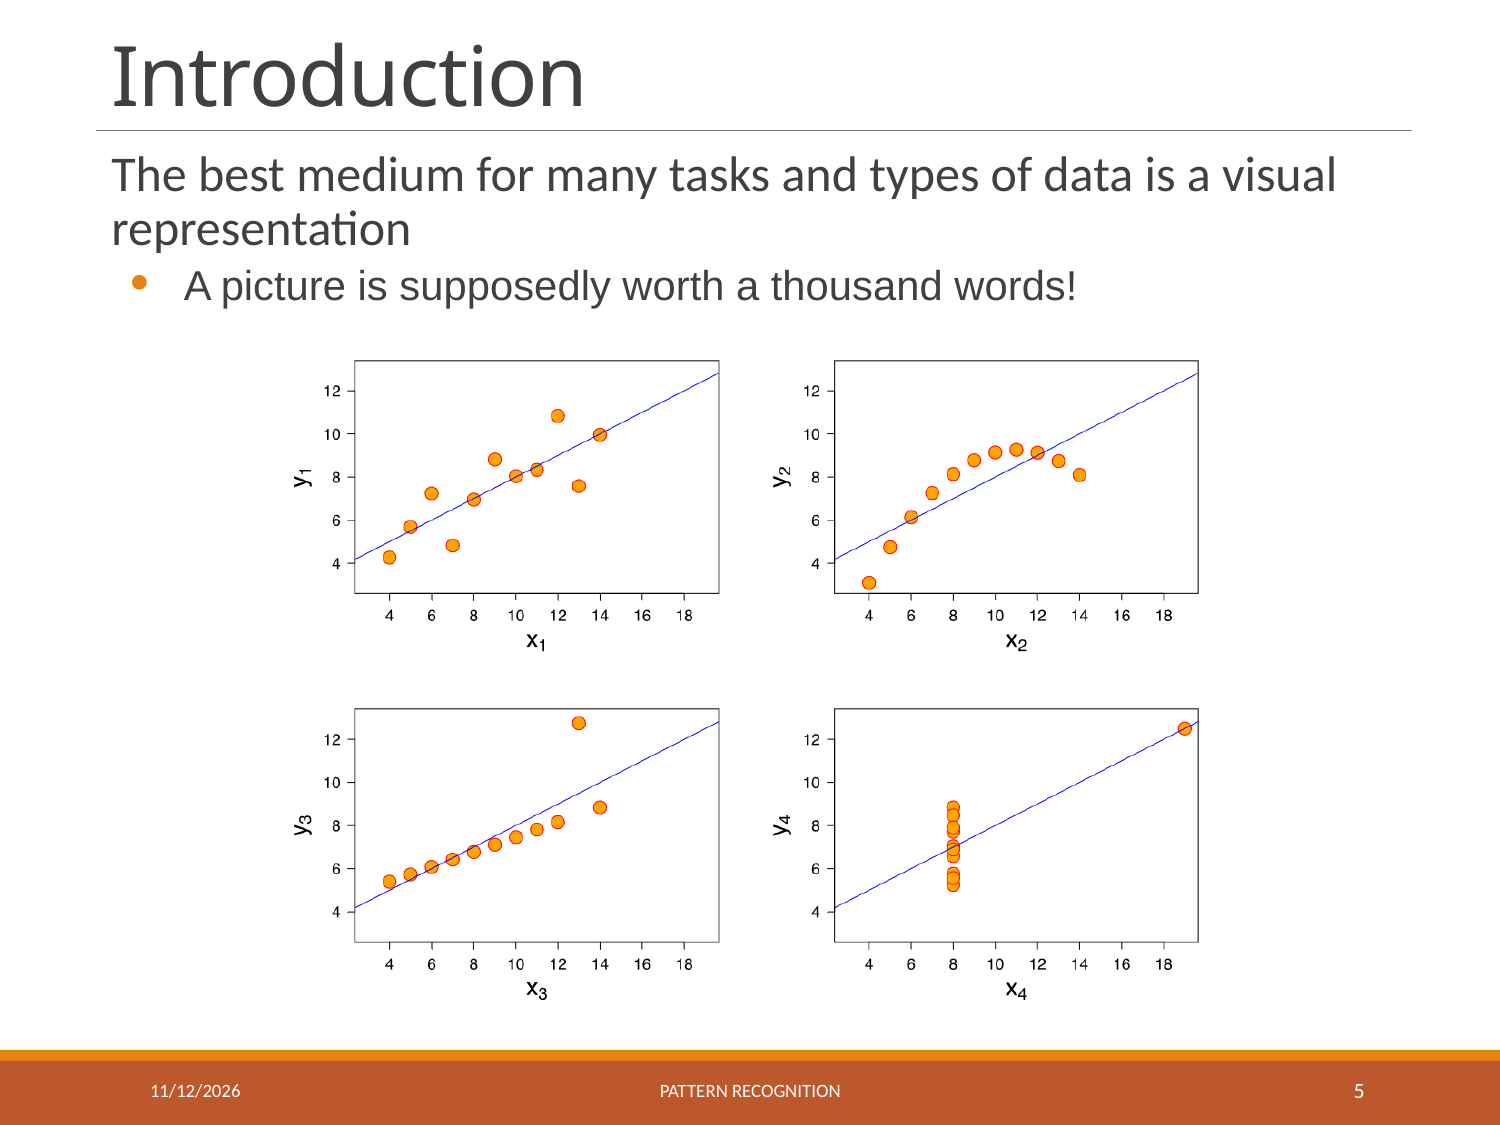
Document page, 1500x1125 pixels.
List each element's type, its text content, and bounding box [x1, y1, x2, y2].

footer Pattern recognition [453, 1059, 1047, 1120]
title Introduction [96, 19, 1413, 131]
list The best medium for many tasks and types of data is a visual representation A picture is supposedly worth a thousand words! [96, 140, 1413, 1034]
picture [274, 347, 1234, 1001]
slide_number 5 [1218, 1059, 1380, 1120]
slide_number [135, 1059, 440, 1120]
